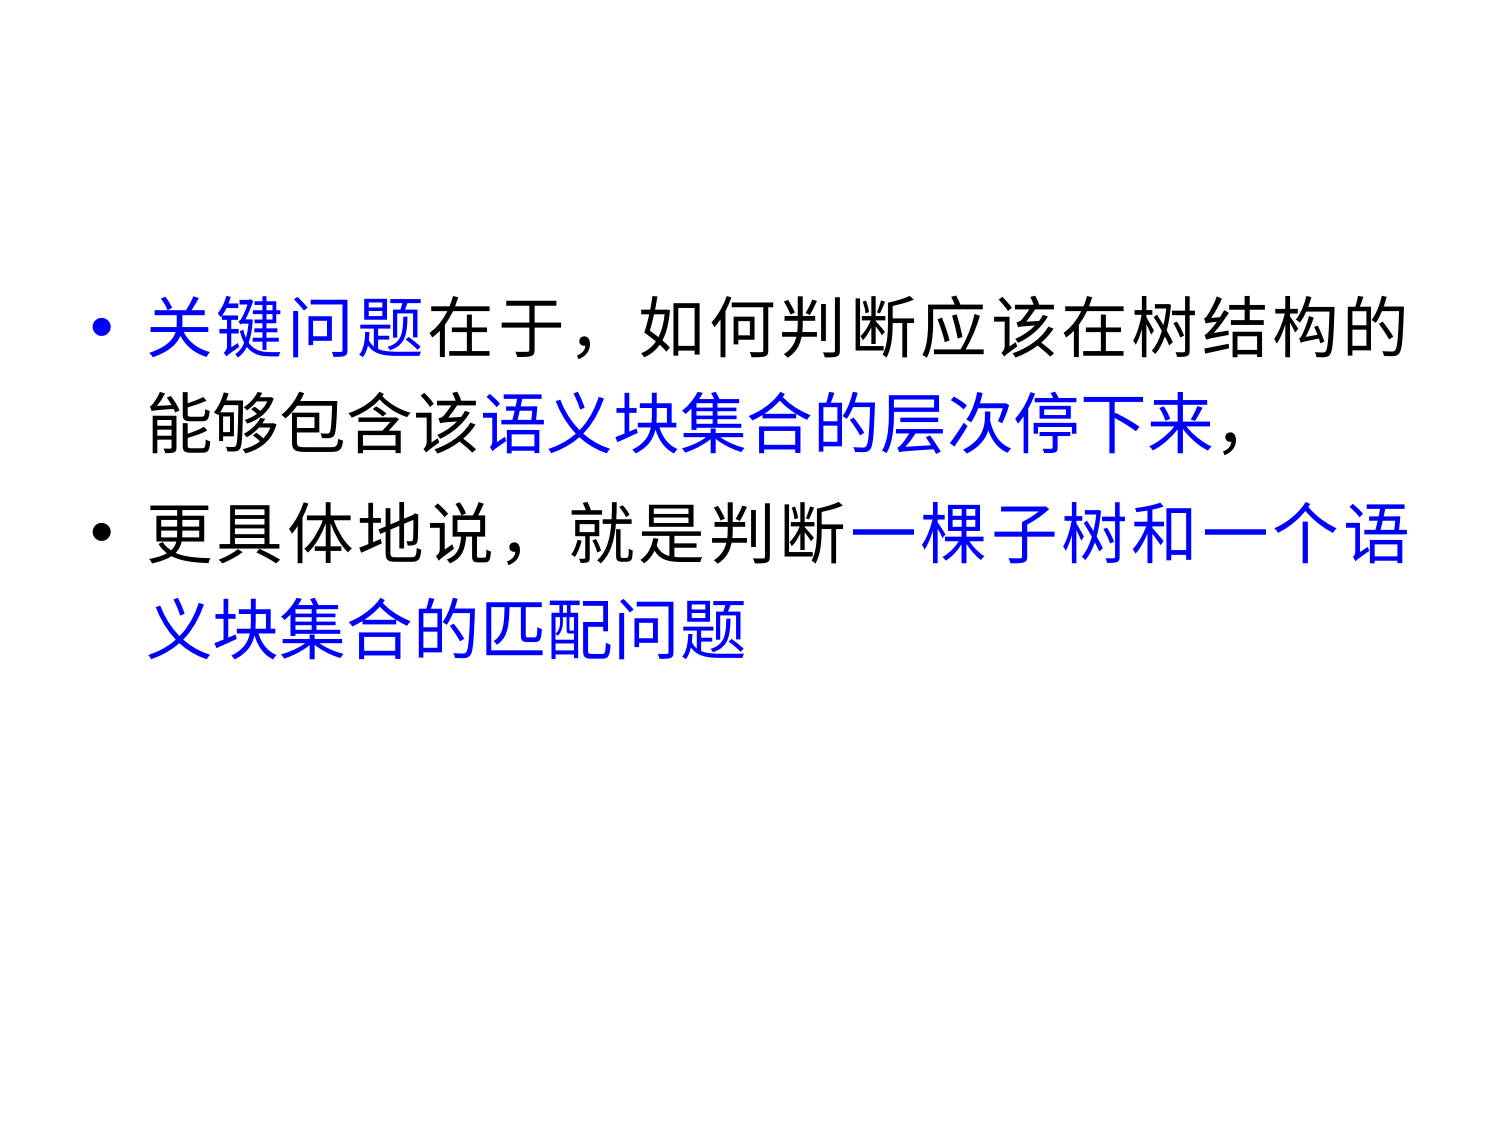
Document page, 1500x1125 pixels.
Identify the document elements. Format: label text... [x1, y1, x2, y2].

list 关键问题在于，如何判断应该在树结构的能够包含该语义块集合的层次停下来， 更具体地说，就是判断一棵子树和一个语义块集合的匹配问题 [75, 262, 1425, 1005]
